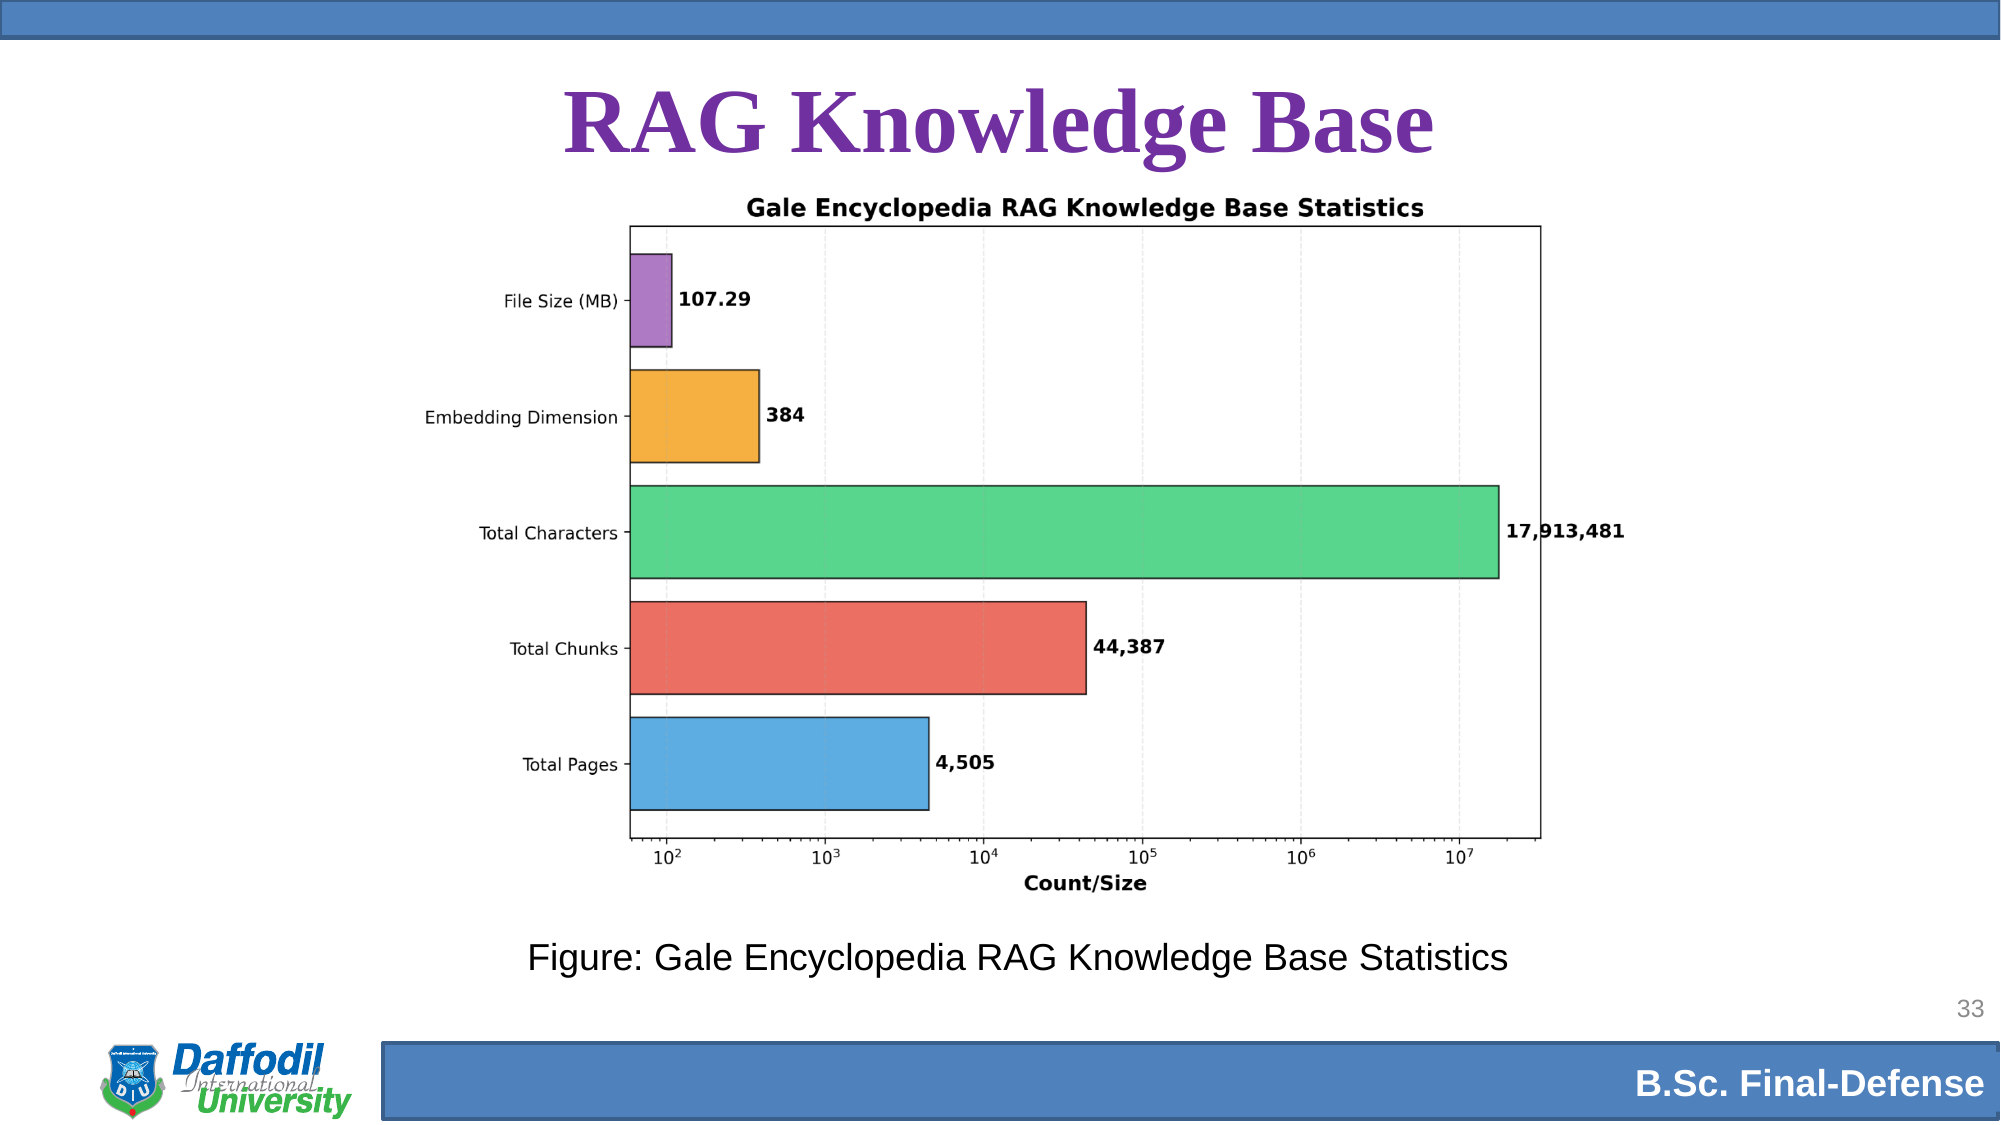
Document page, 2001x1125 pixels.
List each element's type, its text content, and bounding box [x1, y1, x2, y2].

text_box Figure: Gale Encyclopedia RAG Knowledge Base Statistics [512, 925, 1637, 986]
picture [412, 185, 1637, 906]
title RAG Knowledge Base [324, 45, 1675, 188]
picture [125, 1078, 132, 1084]
slide_number 33 [1533, 977, 2000, 1038]
text_box B.Sc. Final-Defense [1462, 1051, 2000, 1112]
